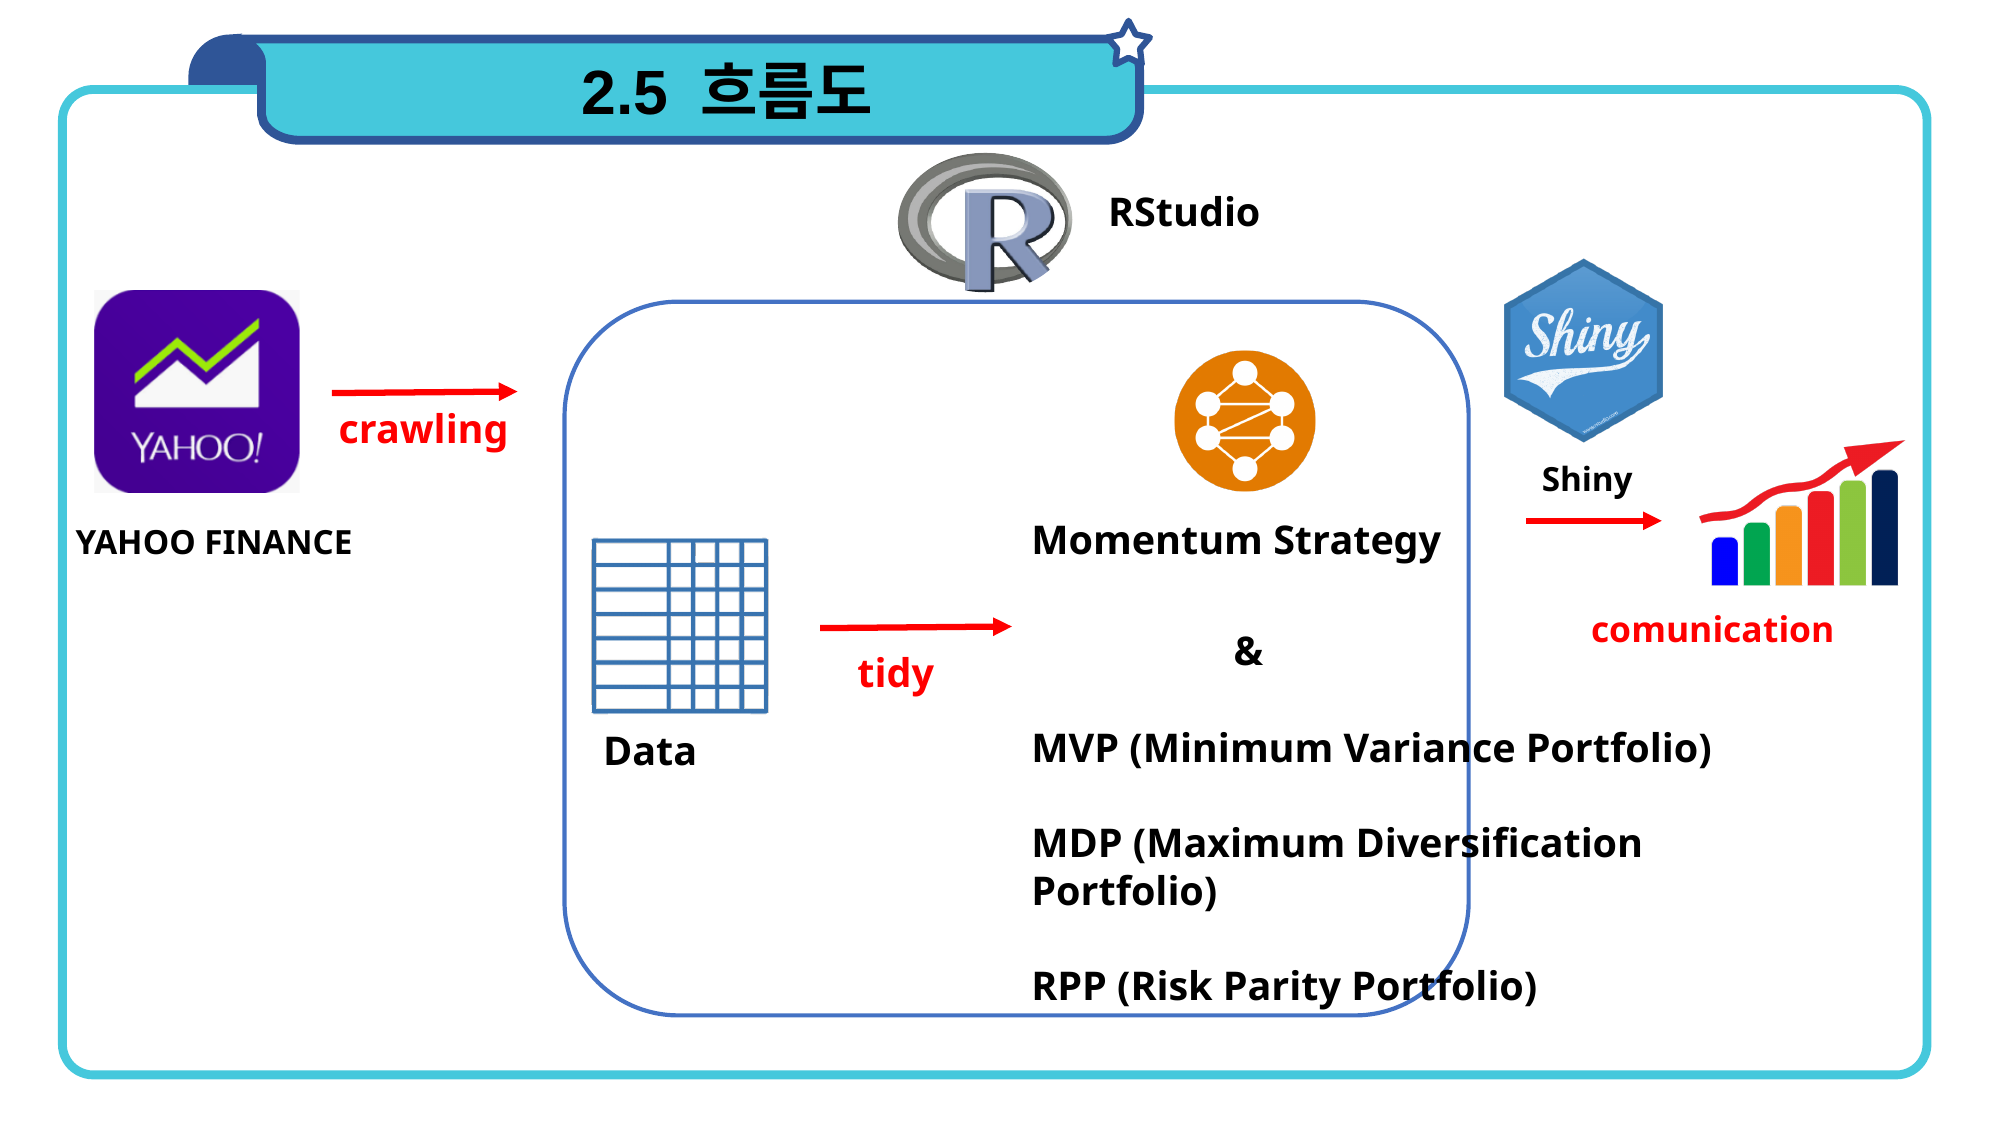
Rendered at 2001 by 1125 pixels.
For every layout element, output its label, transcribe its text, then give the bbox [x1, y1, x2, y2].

text_box RStudio [1100, 179, 1288, 242]
text_box crawling [331, 397, 519, 460]
picture [1504, 258, 1663, 443]
text_box Momentum Strategy [1023, 508, 1478, 571]
text_box MVP (Minimum Variance Portfolio) MDP (Maximum Diversification Portfolio) RPP (Risk Parity Portfolio) [1023, 715, 1843, 1016]
text_box [61, 88, 1929, 1076]
text_box tidy [849, 640, 986, 703]
text_box & [1226, 618, 1413, 682]
text_box [331, 385, 518, 397]
text_box [564, 301, 1469, 1016]
text_box [1526, 514, 1662, 528]
text_box [191, 37, 260, 88]
text_box Data [595, 745, 783, 781]
picture [897, 152, 1073, 293]
picture [564, 520, 814, 745]
picture [92, 290, 304, 493]
text_box YAHOO FINANCE [68, 510, 412, 570]
picture [1170, 346, 1320, 496]
text_box comunication [1583, 599, 1874, 657]
picture [1698, 439, 1906, 586]
text_box [1106, 19, 1151, 66]
text_box Shiny [1534, 446, 1698, 506]
text_box 2.5 흐름도 [238, 37, 1141, 142]
text_box [820, 620, 1012, 633]
